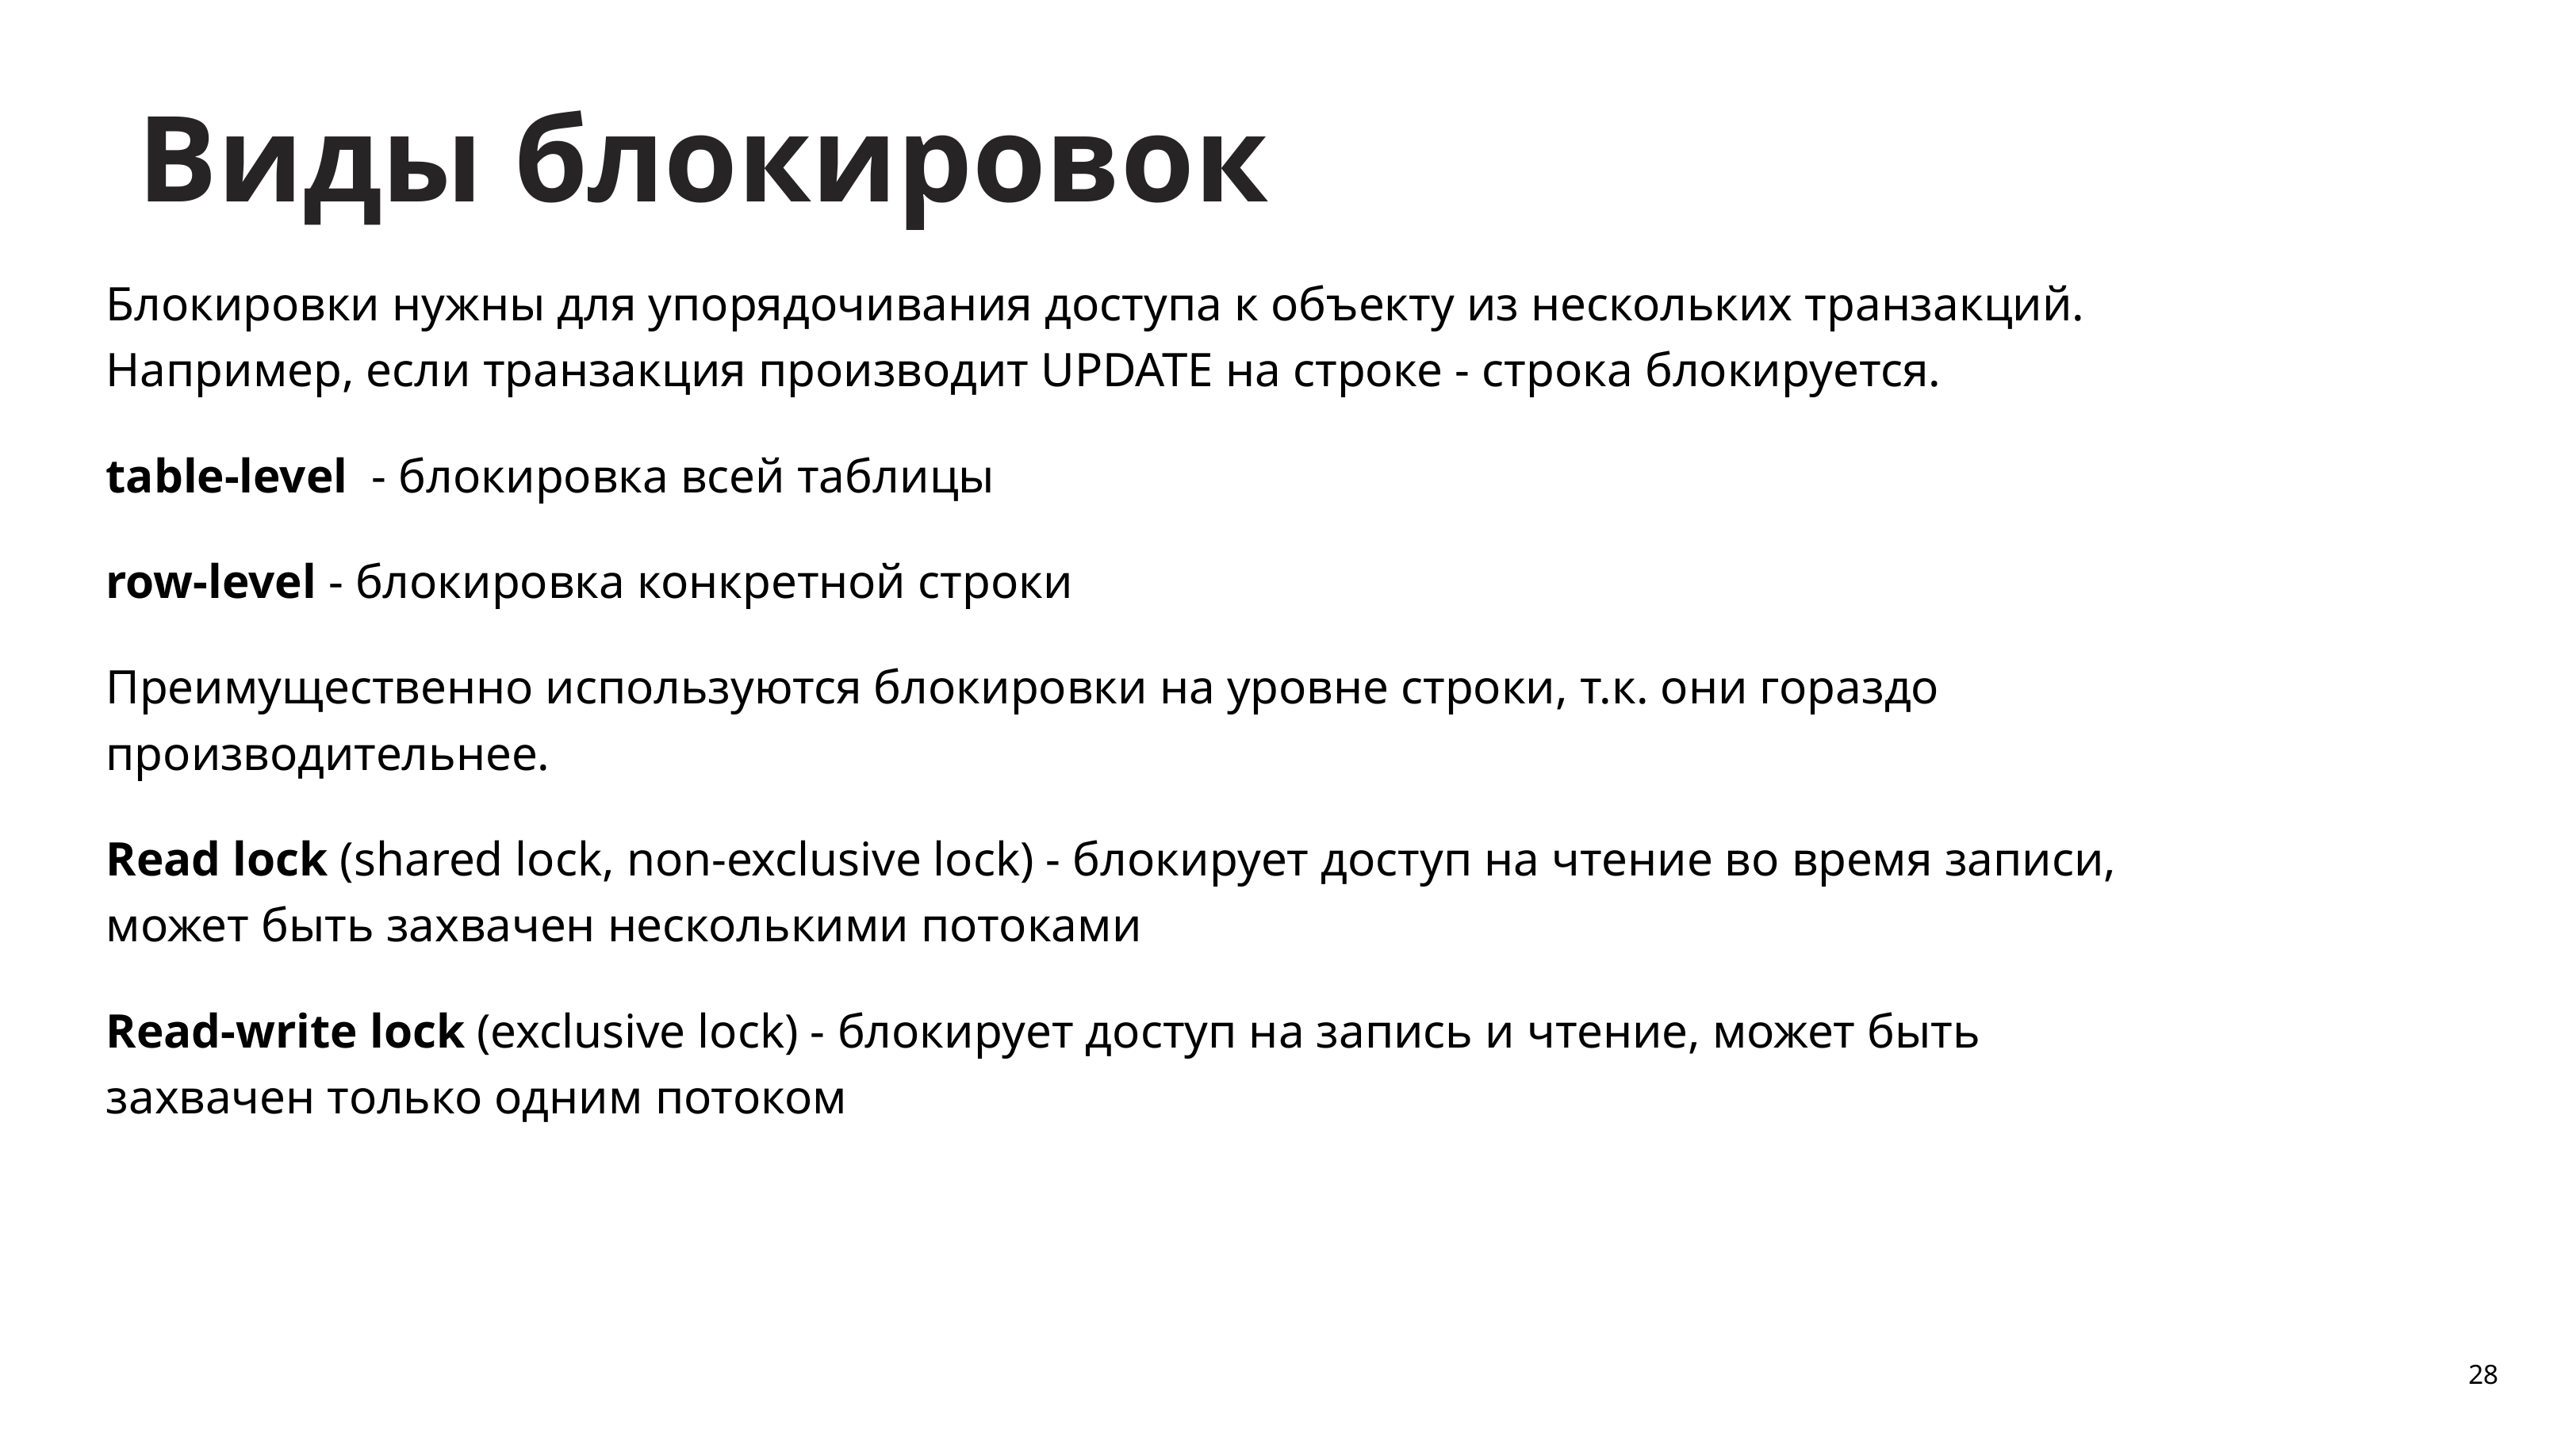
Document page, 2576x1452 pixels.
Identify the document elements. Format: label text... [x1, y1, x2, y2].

text_box Виды блокировок [125, 69, 1942, 232]
text_box Блокировки нужны для упорядочивания доступа к объекту из нескольких транзакций. Например, если транзакция производит UPDATE на строке - строка блокируется. table-level - блокировка всей таблицы row-level - блокировка конкретной строки Преимущественно используются блокировки на уровне строки, т.к. они гораздо производительнее. Read lock (shared lock, non-exclusive lock) - блокирует доступ на чтение во время записи, может быть захвачен несколькими потоками Read-write lock (exclusive lock) - блокирует доступ на запись и чтение, может быть захвачен только одним потоком [105, 263, 2178, 1233]
text_box [769, 217, 2434, 620]
slide_number 28 [2409, 1348, 2510, 1404]
